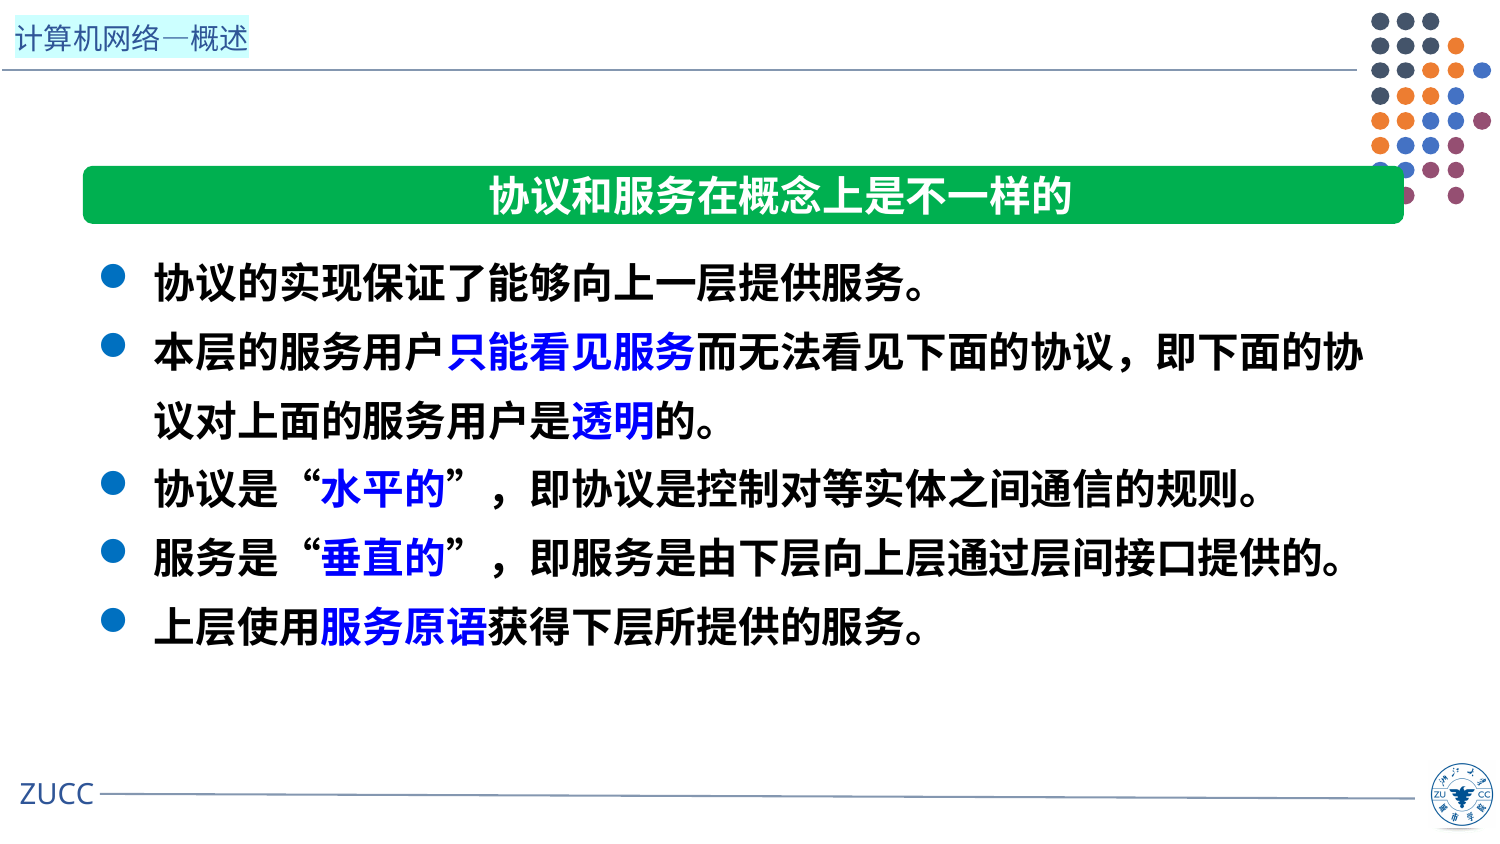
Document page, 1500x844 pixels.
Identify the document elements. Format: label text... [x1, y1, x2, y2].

text_box 协议和服务在概念上是不一样的 [473, 161, 1088, 227]
text_box [1088, 165, 1404, 224]
text_box 协议的实现保证了能够向上一层提供服务。 本层的服务用户只能看见服务而无法看见下面的协议，即下面的协议对上面的服务用户是透明的。 协议是“水平的”，即协议是控制对等实体之间通信的规则。 服务是“垂直的”，即服务是由下层向上层通过层间接口提供的。 上层使用服务原语获得下层所提供的服务。 [82, 230, 1404, 659]
text_box [82, 165, 473, 224]
picture [1415, 750, 1500, 837]
